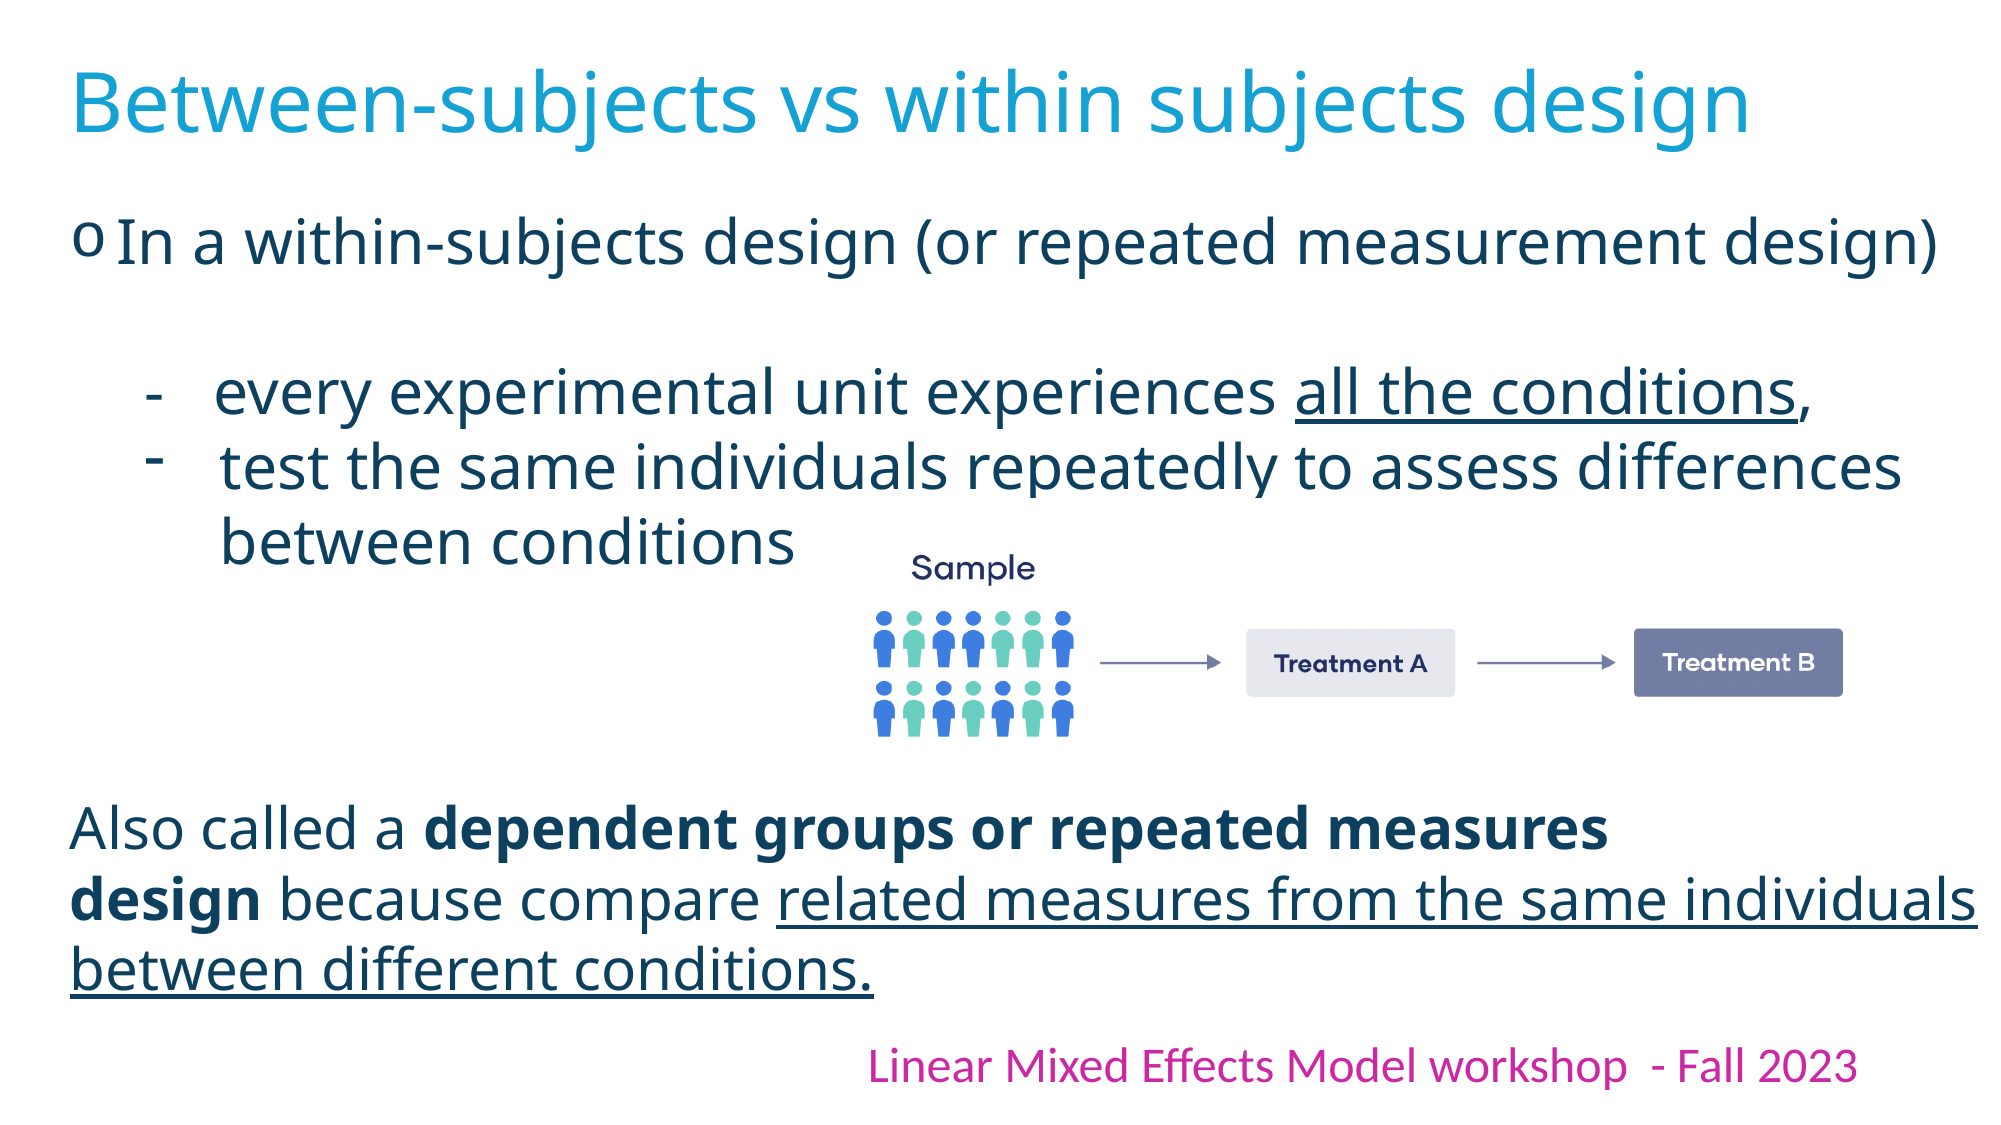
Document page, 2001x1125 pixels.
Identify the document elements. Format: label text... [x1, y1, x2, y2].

text_box Between-subjects vs within subjects design [55, 52, 1939, 196]
text_box In a within-subjects design (or repeated measurement design) - every experimental unit experiences all the conditions, test the same individuals repeatedly to assess differences between conditions Also called a dependent groups or repeated measures design because compare related measures from the same individuals between different conditions. [55, 194, 2000, 1009]
text_box Linear Mixed Effects Model workshop - Fall 2023 [181, 1024, 1874, 1100]
picture [842, 498, 1866, 804]
